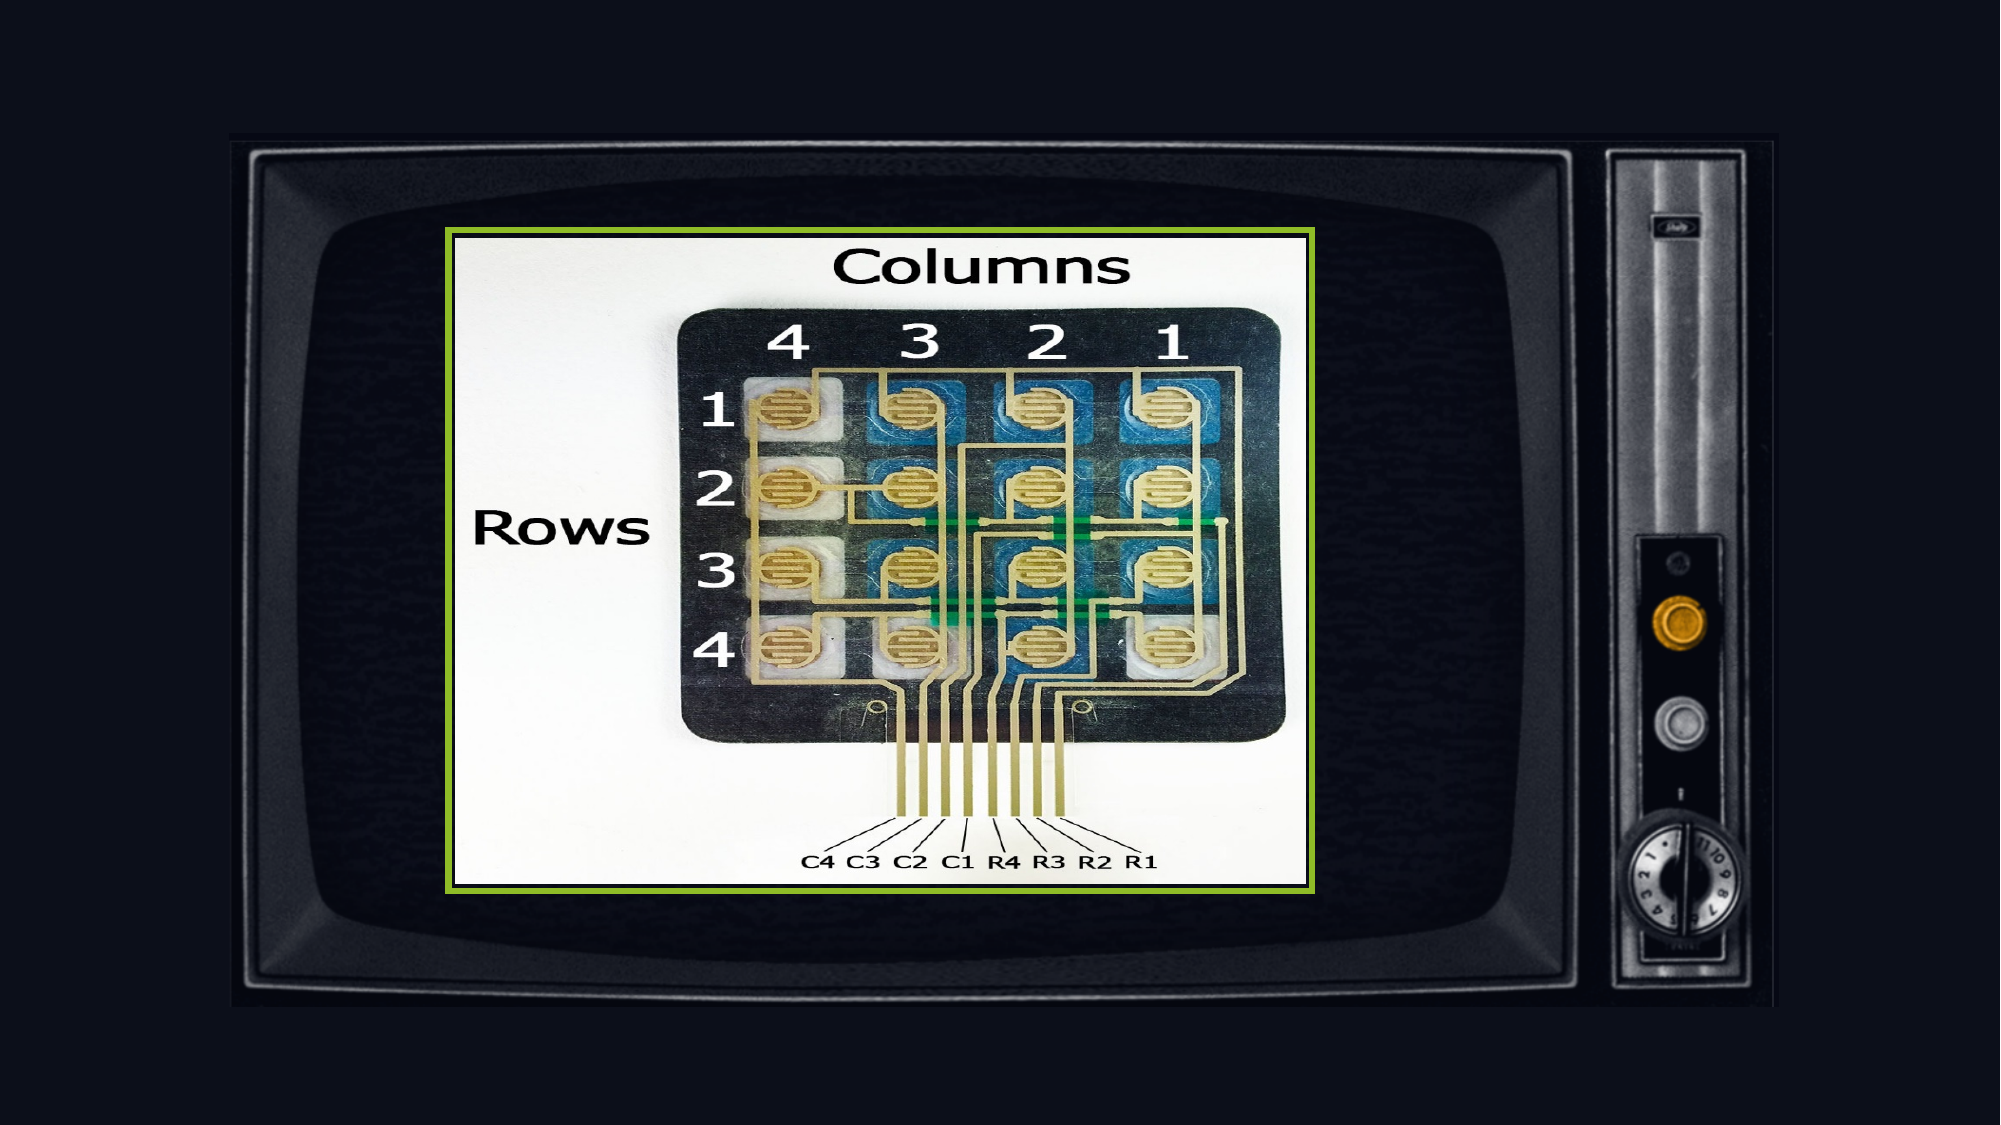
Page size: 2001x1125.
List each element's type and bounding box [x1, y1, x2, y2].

picture [229, 133, 1779, 1007]
